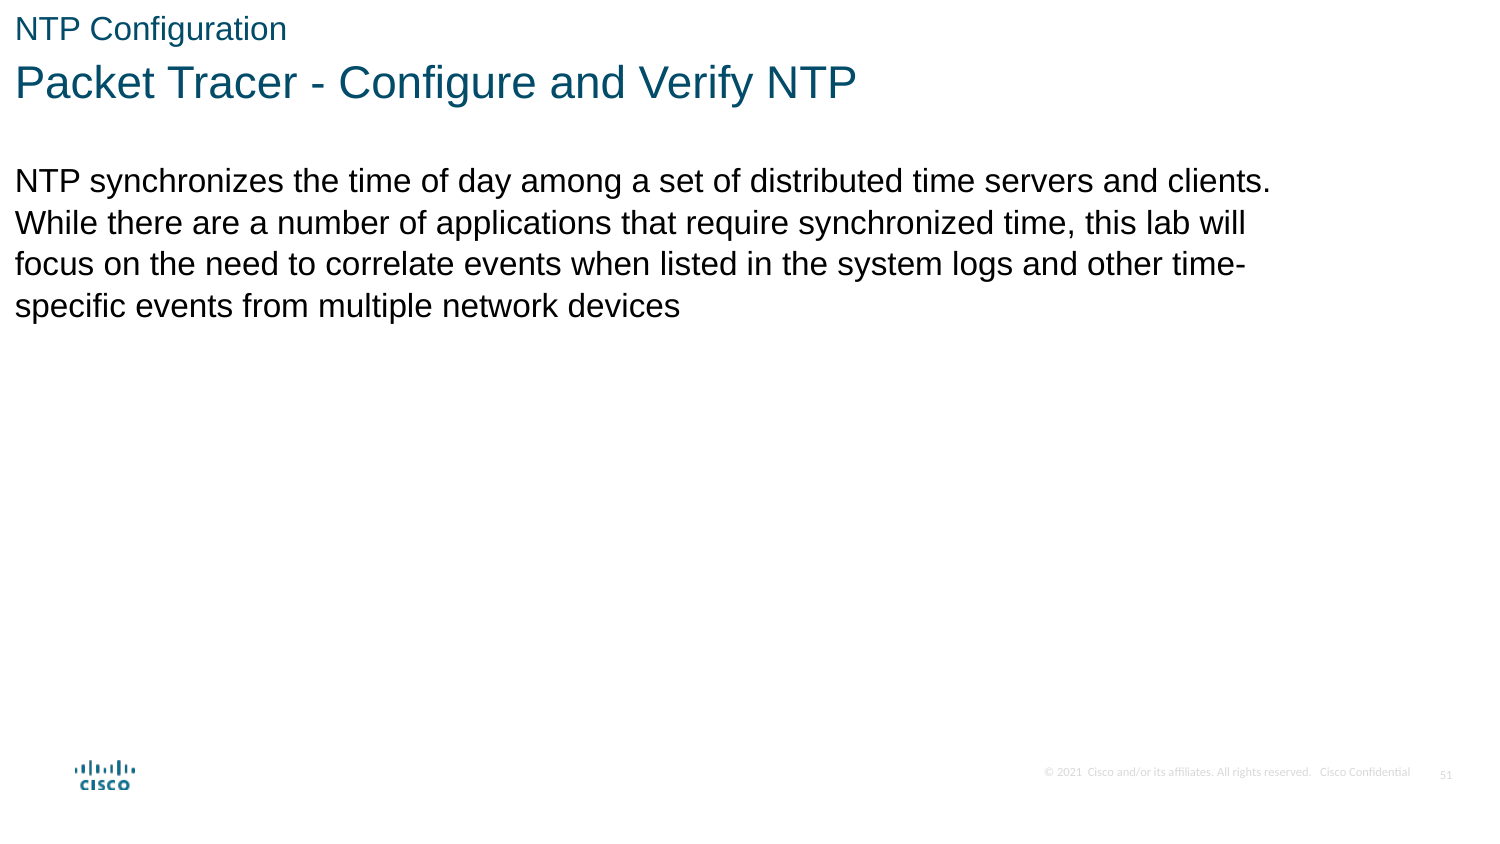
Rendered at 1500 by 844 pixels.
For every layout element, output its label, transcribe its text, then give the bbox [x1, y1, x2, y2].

picture [75, 759, 135, 790]
slide_number <number> [1425, 759, 1500, 797]
list Packet Tracer - Configure and Verify NTP [0, 45, 1500, 195]
list NTP Configuration [0, 0, 1500, 45]
text_box NTP synchronizes the time of day among a set of distributed time servers and clients. While there are a number of applications that require synchronized time, this lab will focus on the need to correlate events when listed in the system logs and other time-specific events from multiple network devices [0, 149, 1350, 572]
